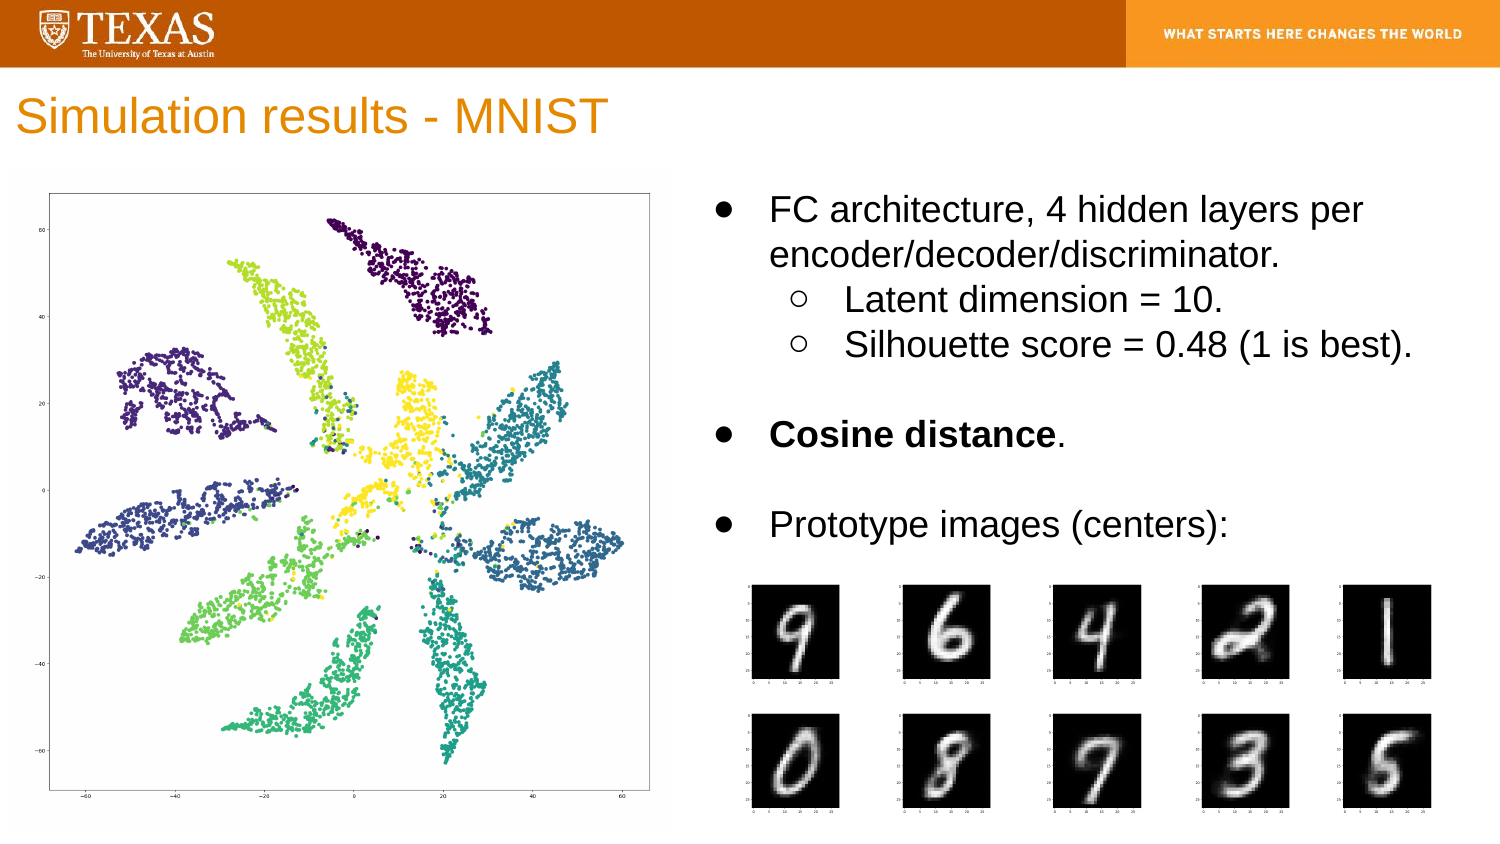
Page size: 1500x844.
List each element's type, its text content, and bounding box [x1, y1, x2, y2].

picture [0, 0, 1500, 77]
text_box FC architecture, 4 hidden layers per encoder/decoder/discriminator. Latent dimension = 10. Silhouette score = 0.48 (1 is best). Cosine distance. Prototype images (centers): [679, 170, 1500, 564]
title Simulation results - MNIST [0, 77, 1500, 150]
picture [0, 150, 1500, 844]
